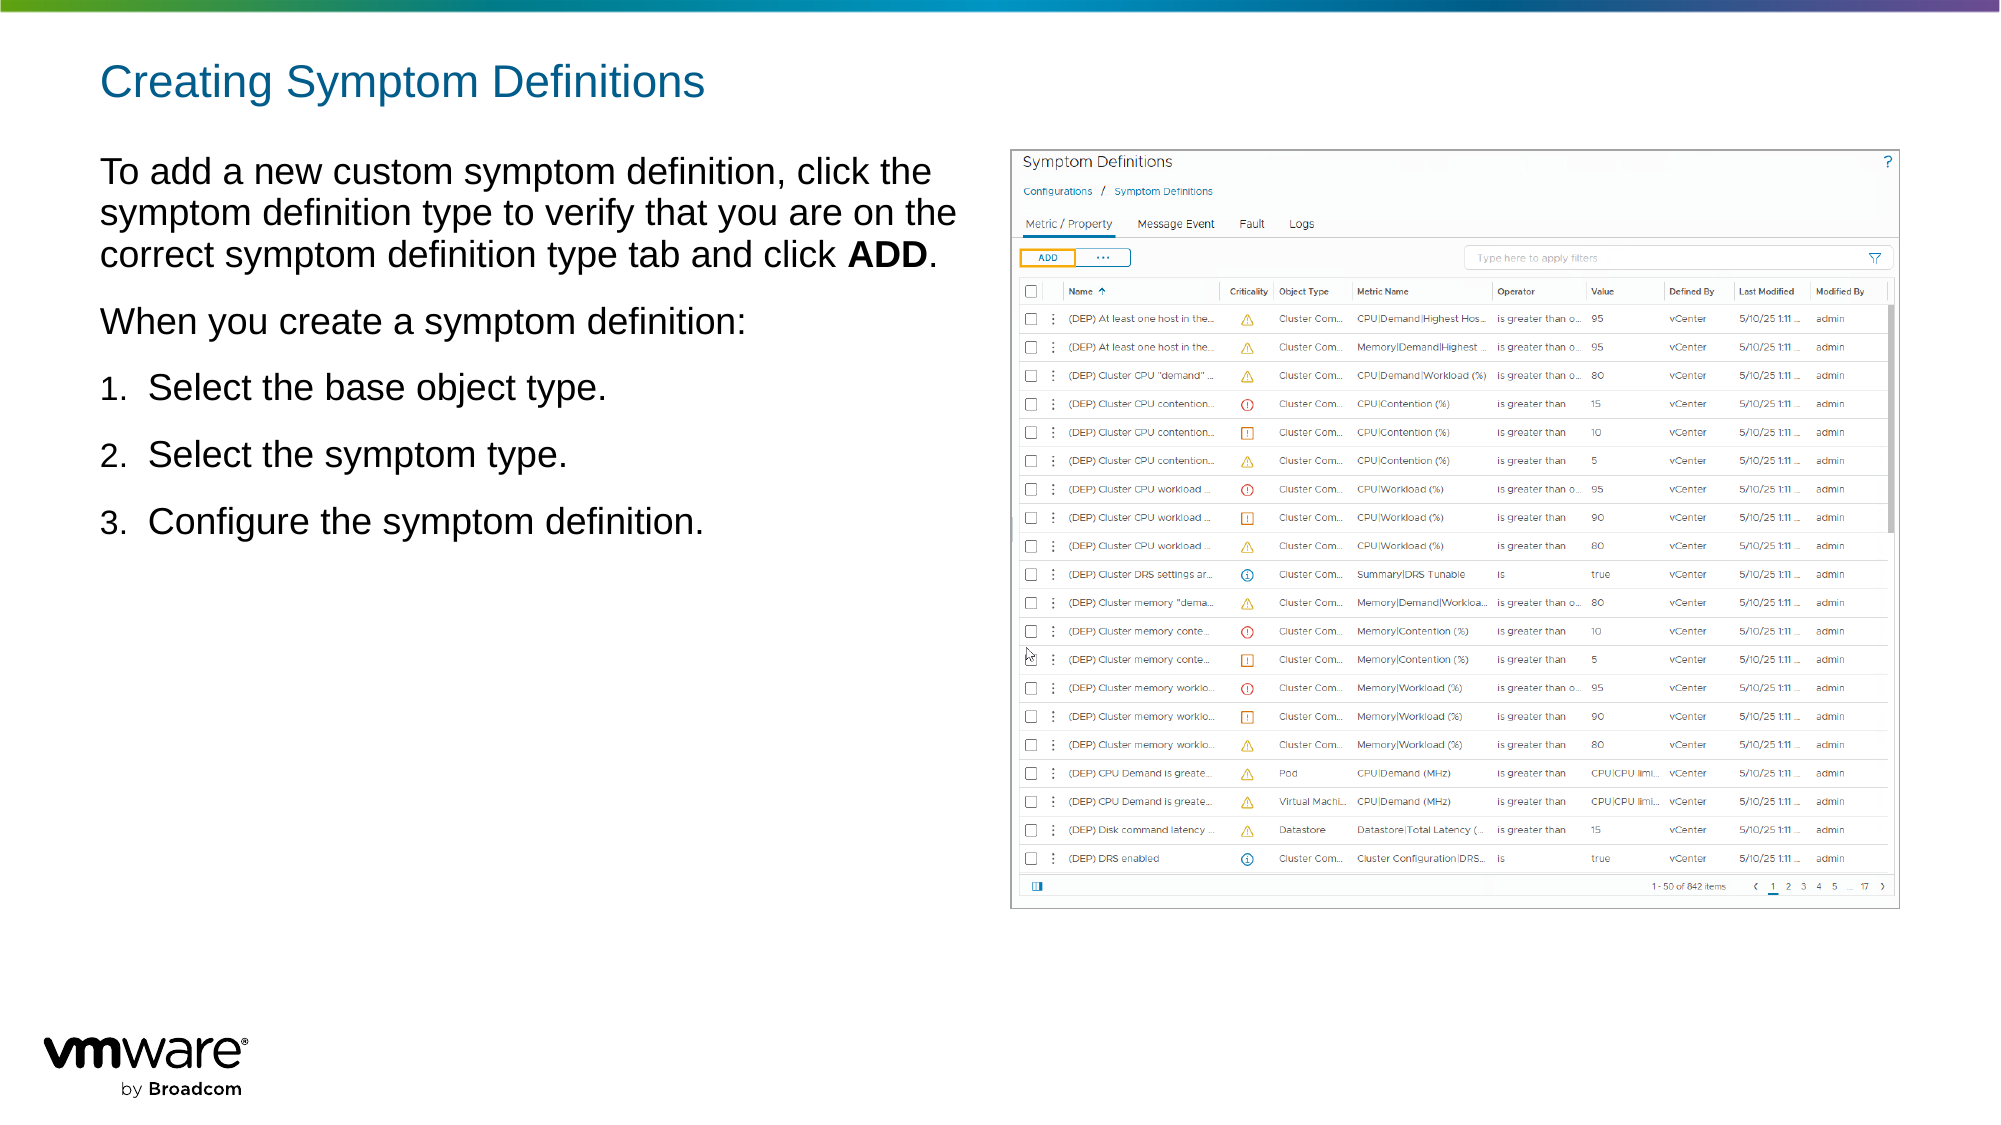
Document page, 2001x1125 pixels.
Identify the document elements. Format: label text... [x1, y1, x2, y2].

list To add a new custom symptom definition, click the symptom definition type to verify that you are on the correct symptom definition type tab and click ADD. When you create a symptom definition: Select the base object type. Select the symptom type. Configure the symptom definition. [99, 149, 989, 1012]
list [1010, 149, 1901, 909]
title Creating Symptom Definitions [99, 54, 1900, 113]
picture [0, 0, 2000, 30]
